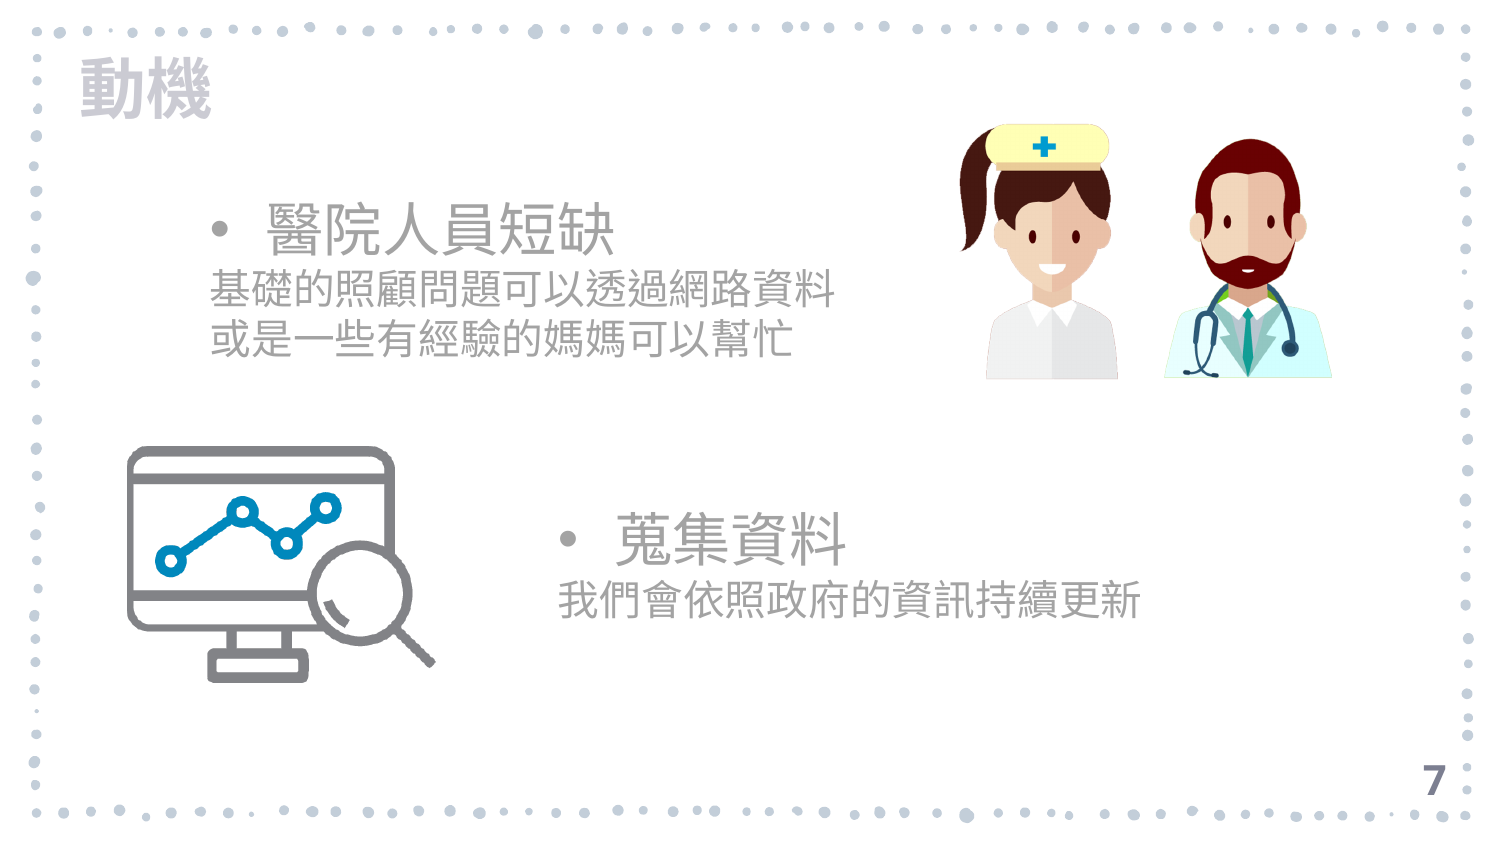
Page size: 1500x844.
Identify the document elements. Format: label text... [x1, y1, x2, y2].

text_box 7 [1408, 746, 1462, 811]
text_box 蒐集資料 我們會依照政府的資訊持續更新 [543, 496, 1294, 631]
text_box 動機 [64, 32, 1273, 173]
picture [123, 442, 439, 687]
picture [938, 102, 1353, 398]
text_box 醫院人員短缺 基礎的照顧問題可以透過網路資料 或是一些有經驗的媽媽可以幫忙 [194, 185, 1400, 727]
